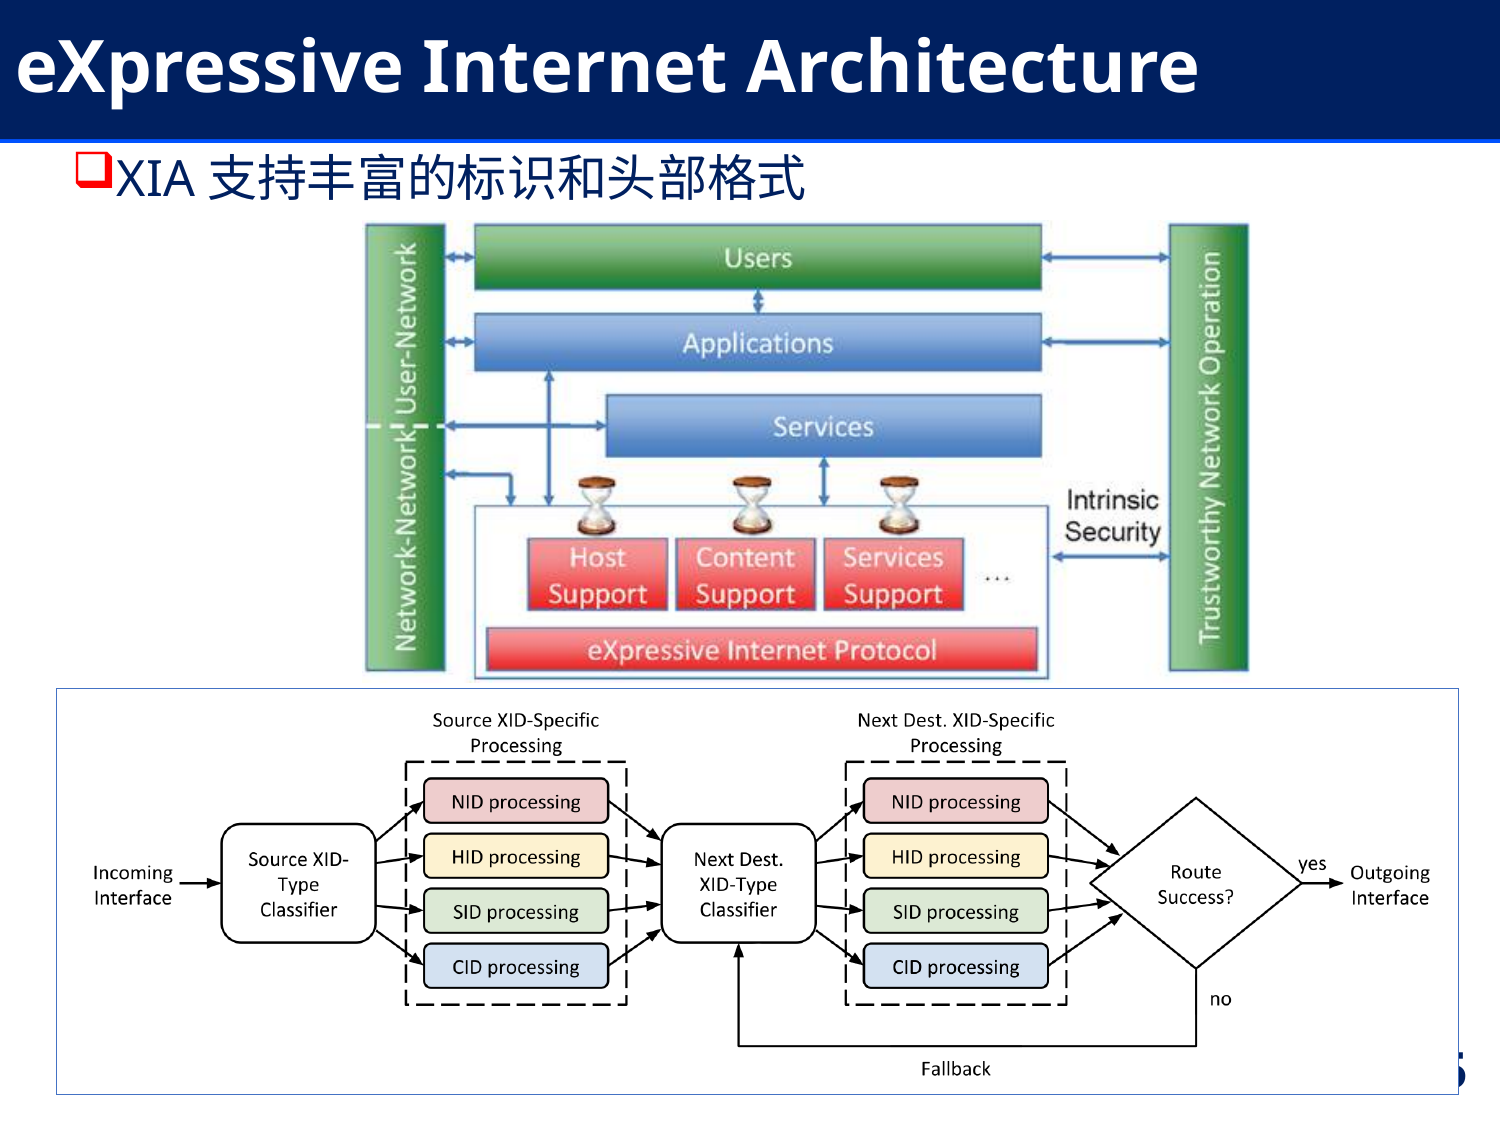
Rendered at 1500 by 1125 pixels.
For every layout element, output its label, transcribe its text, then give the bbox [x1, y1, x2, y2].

title eXpressive Internet Architecture [0, 0, 1500, 140]
list XIA支持丰富的标识和头部格式 [56, 139, 1397, 359]
picture [362, 220, 1253, 683]
picture [56, 688, 1459, 1095]
slide_number 25 [1145, 1042, 1484, 1103]
